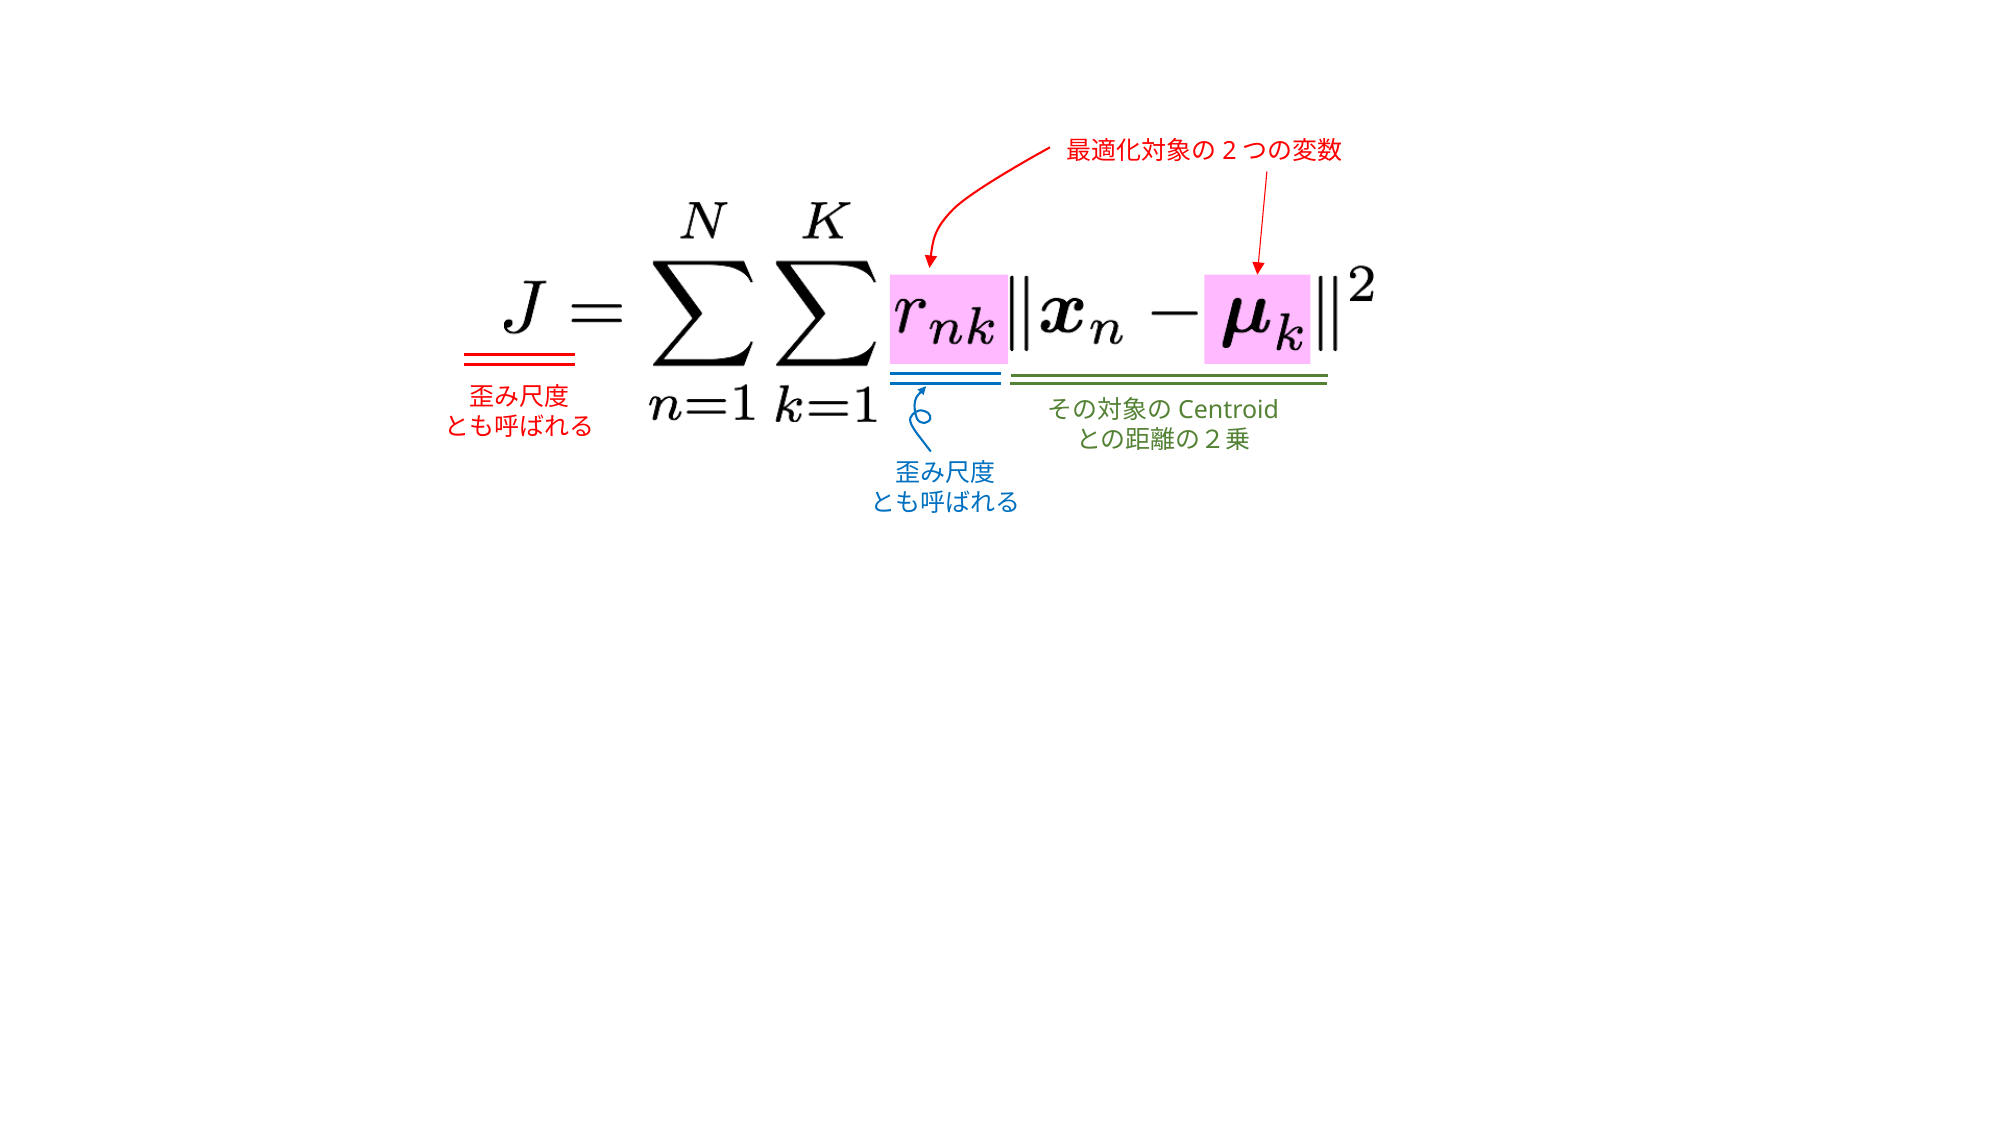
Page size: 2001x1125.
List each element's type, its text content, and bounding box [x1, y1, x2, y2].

picture [504, 202, 1374, 423]
text_box 歪み尺度 とも呼ばれる [850, 449, 1041, 524]
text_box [463, 354, 504, 364]
text_box 最適化対象の2つの変数 [1004, 127, 1405, 173]
text_box [909, 423, 932, 453]
text_box [959, 172, 1025, 202]
text_box その対象のCentroid との距離の２乗 [990, 423, 1337, 461]
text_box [1257, 171, 1267, 202]
text_box 歪み尺度 とも呼ばれる [424, 373, 615, 449]
